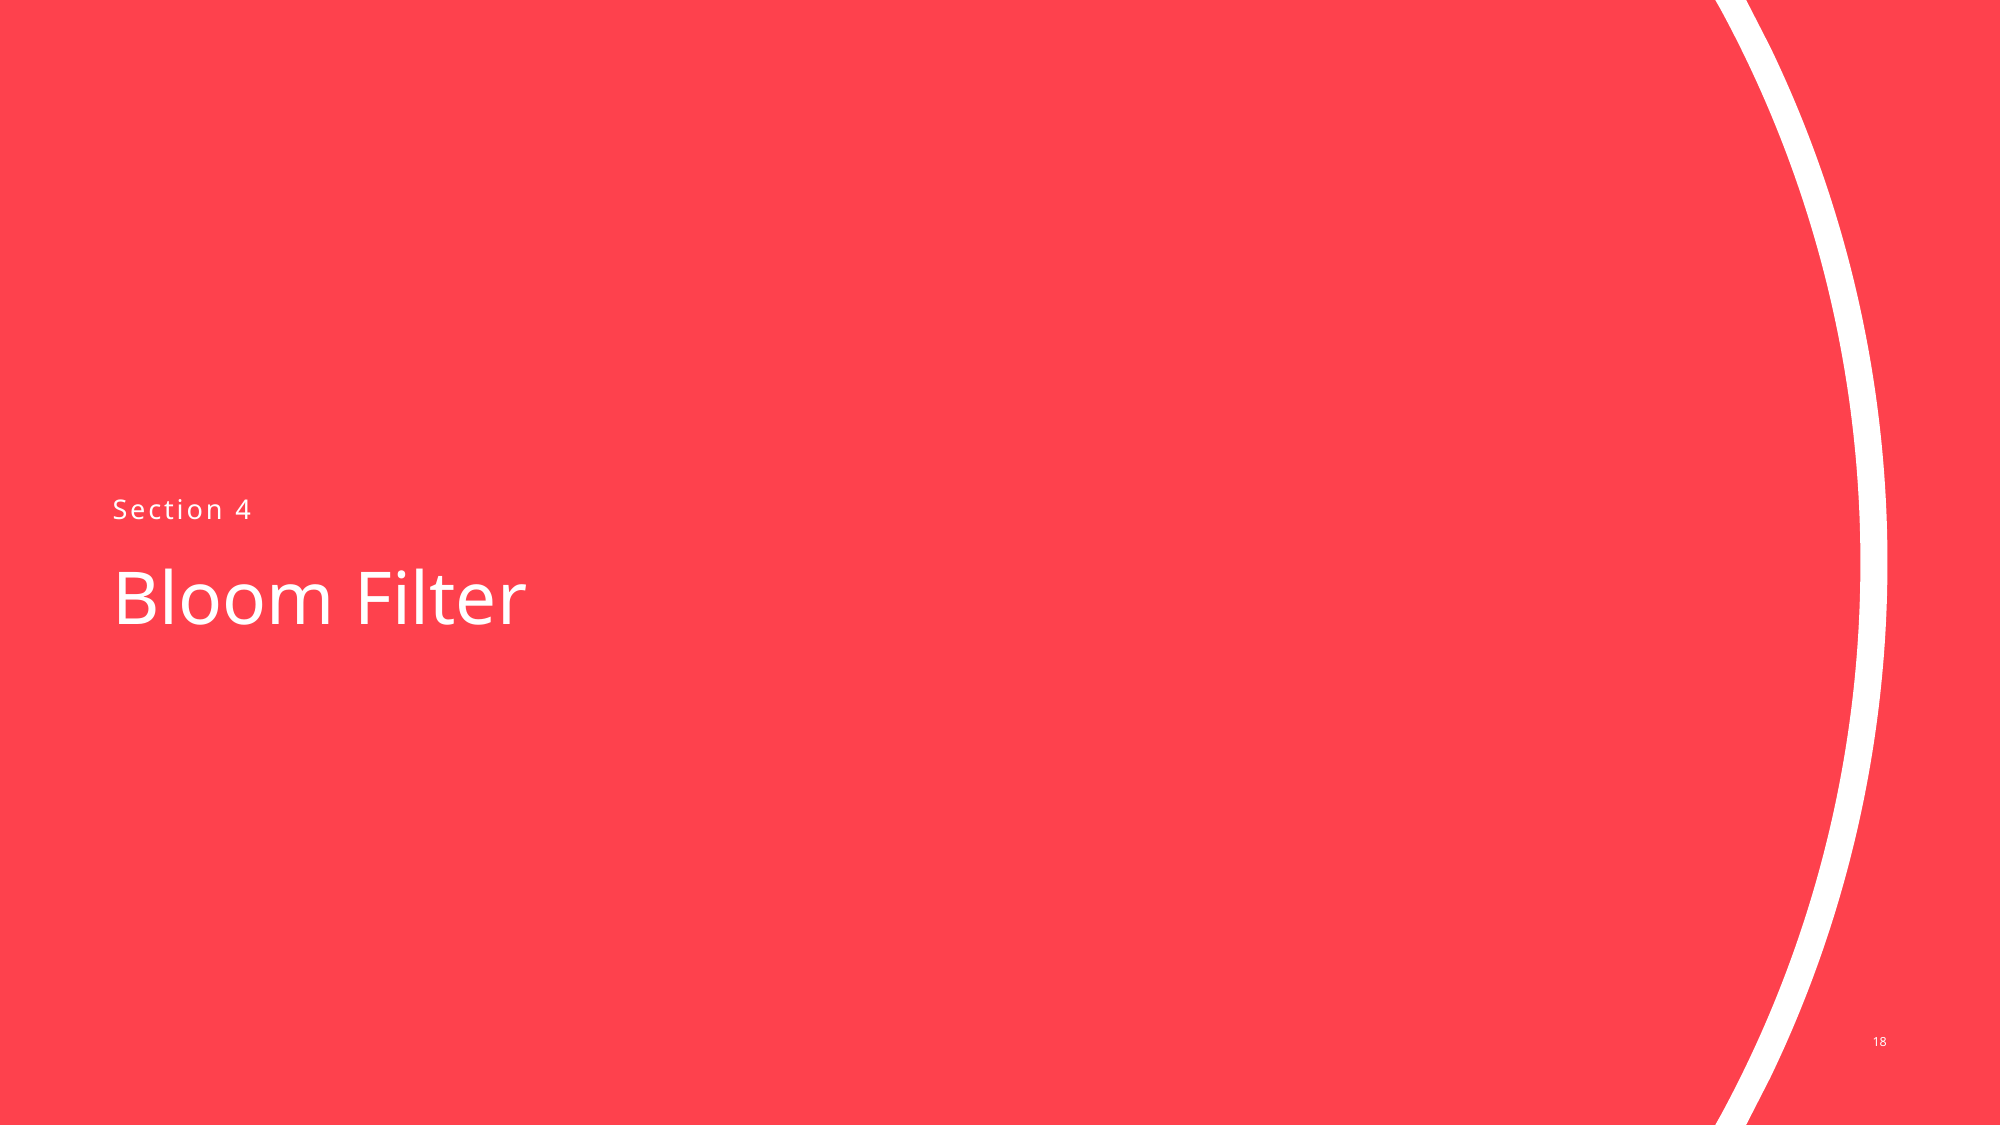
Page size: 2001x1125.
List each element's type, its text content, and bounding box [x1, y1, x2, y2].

slide_number 18 [1841, 1035, 1887, 1051]
subtitle Bloom Filter [112, 542, 1888, 634]
title Section 4 [112, 492, 1888, 526]
